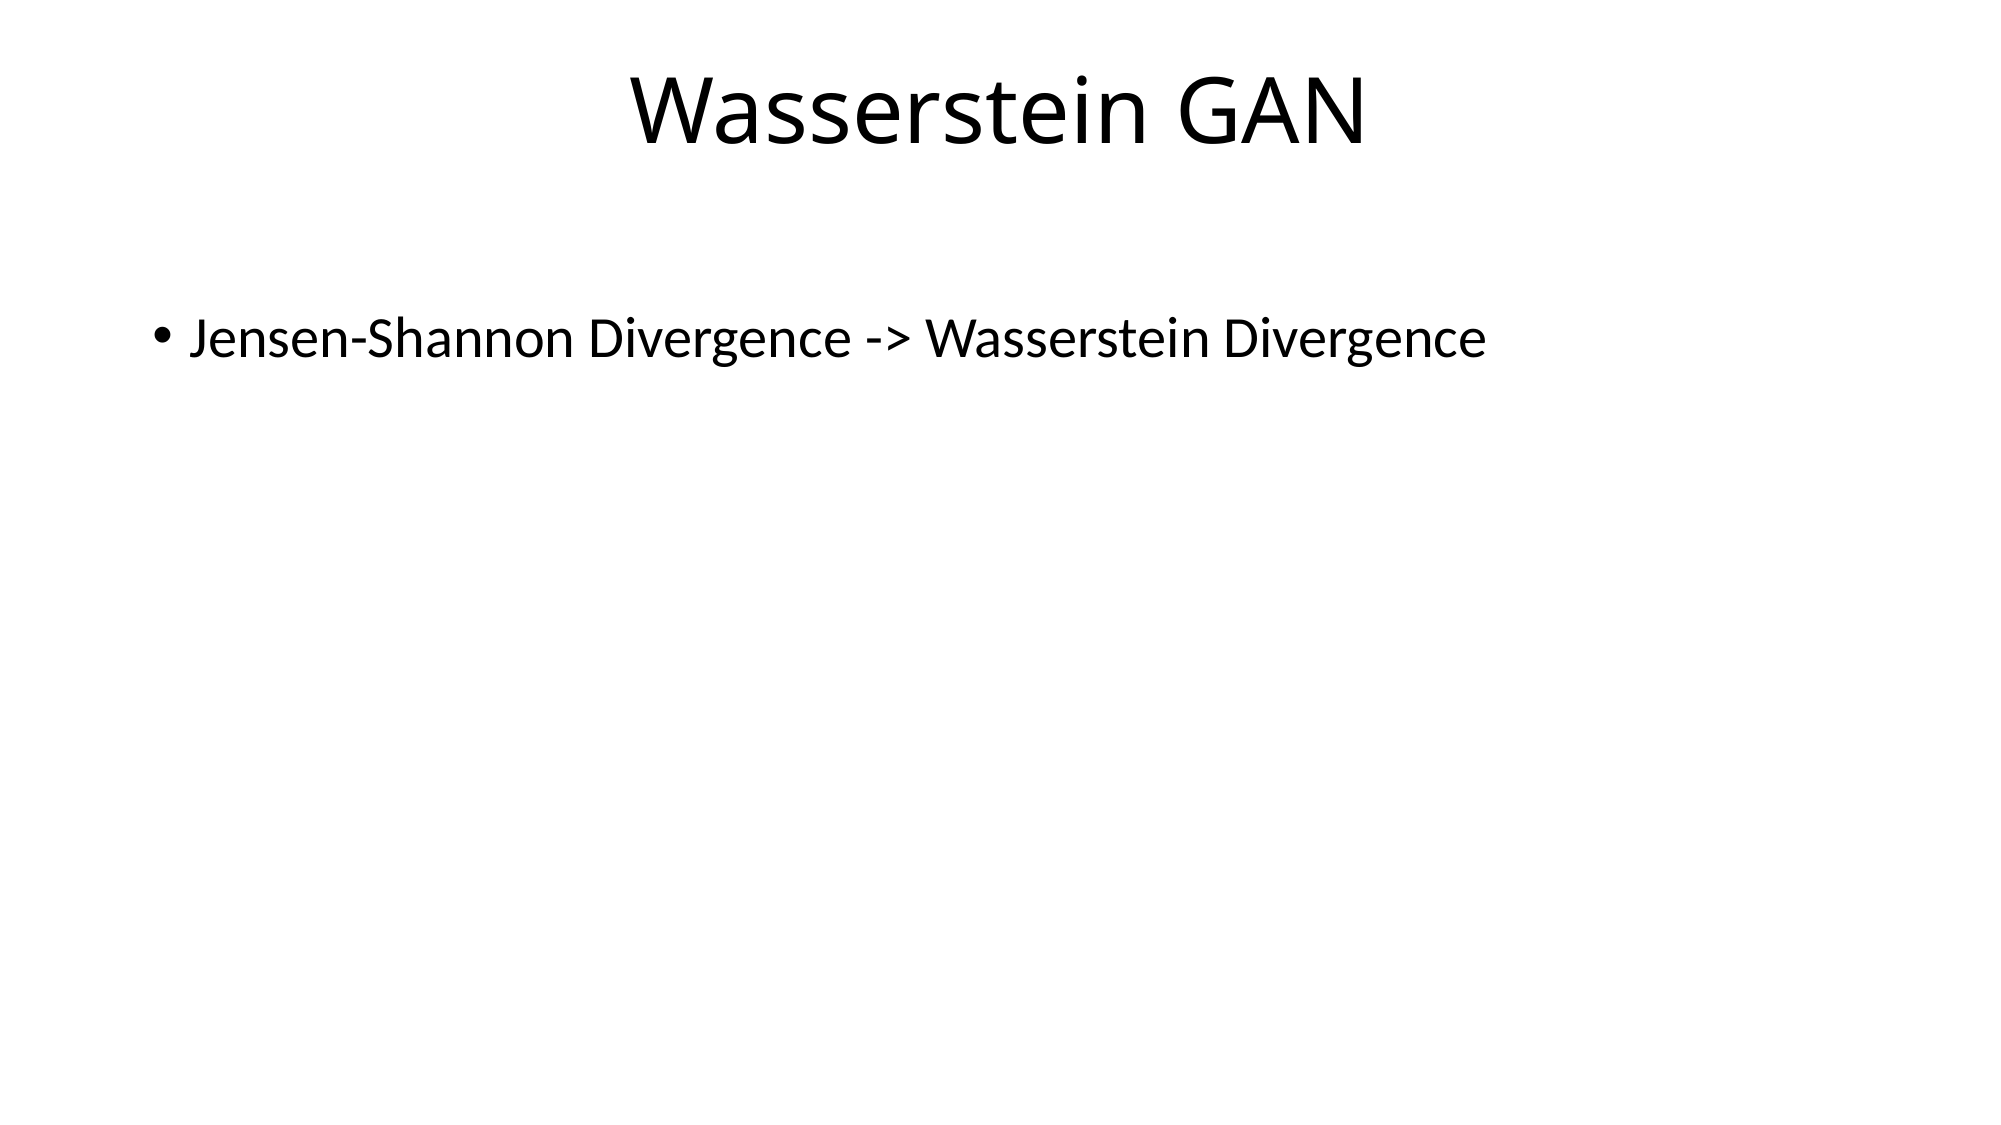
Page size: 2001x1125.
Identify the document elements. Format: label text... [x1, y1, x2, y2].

title Wasserstein GAN [137, 59, 1863, 278]
list Jensen-Shannon Divergence -> Wasserstein Divergence [137, 299, 1863, 1014]
